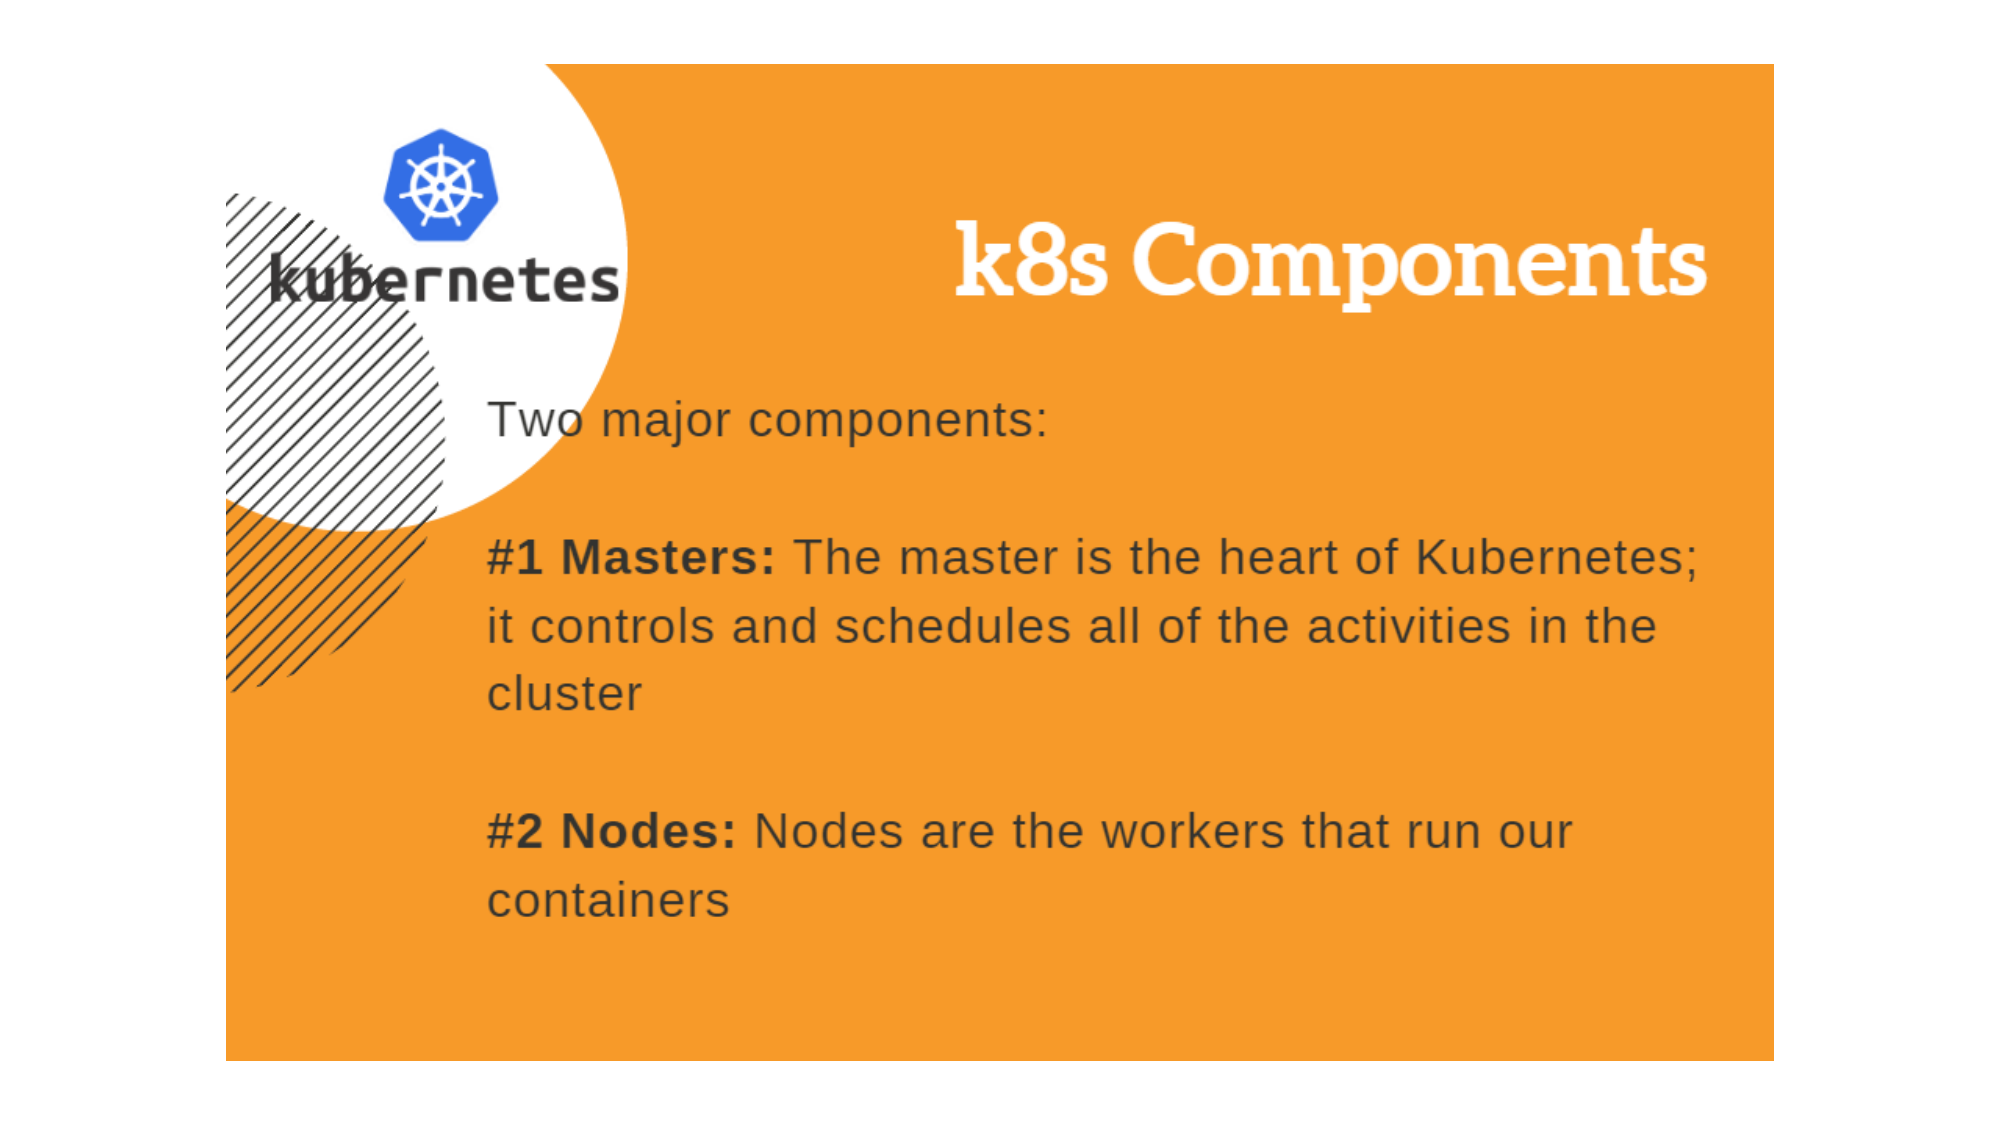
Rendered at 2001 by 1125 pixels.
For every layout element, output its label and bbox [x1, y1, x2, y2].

picture [226, 64, 1774, 1061]
